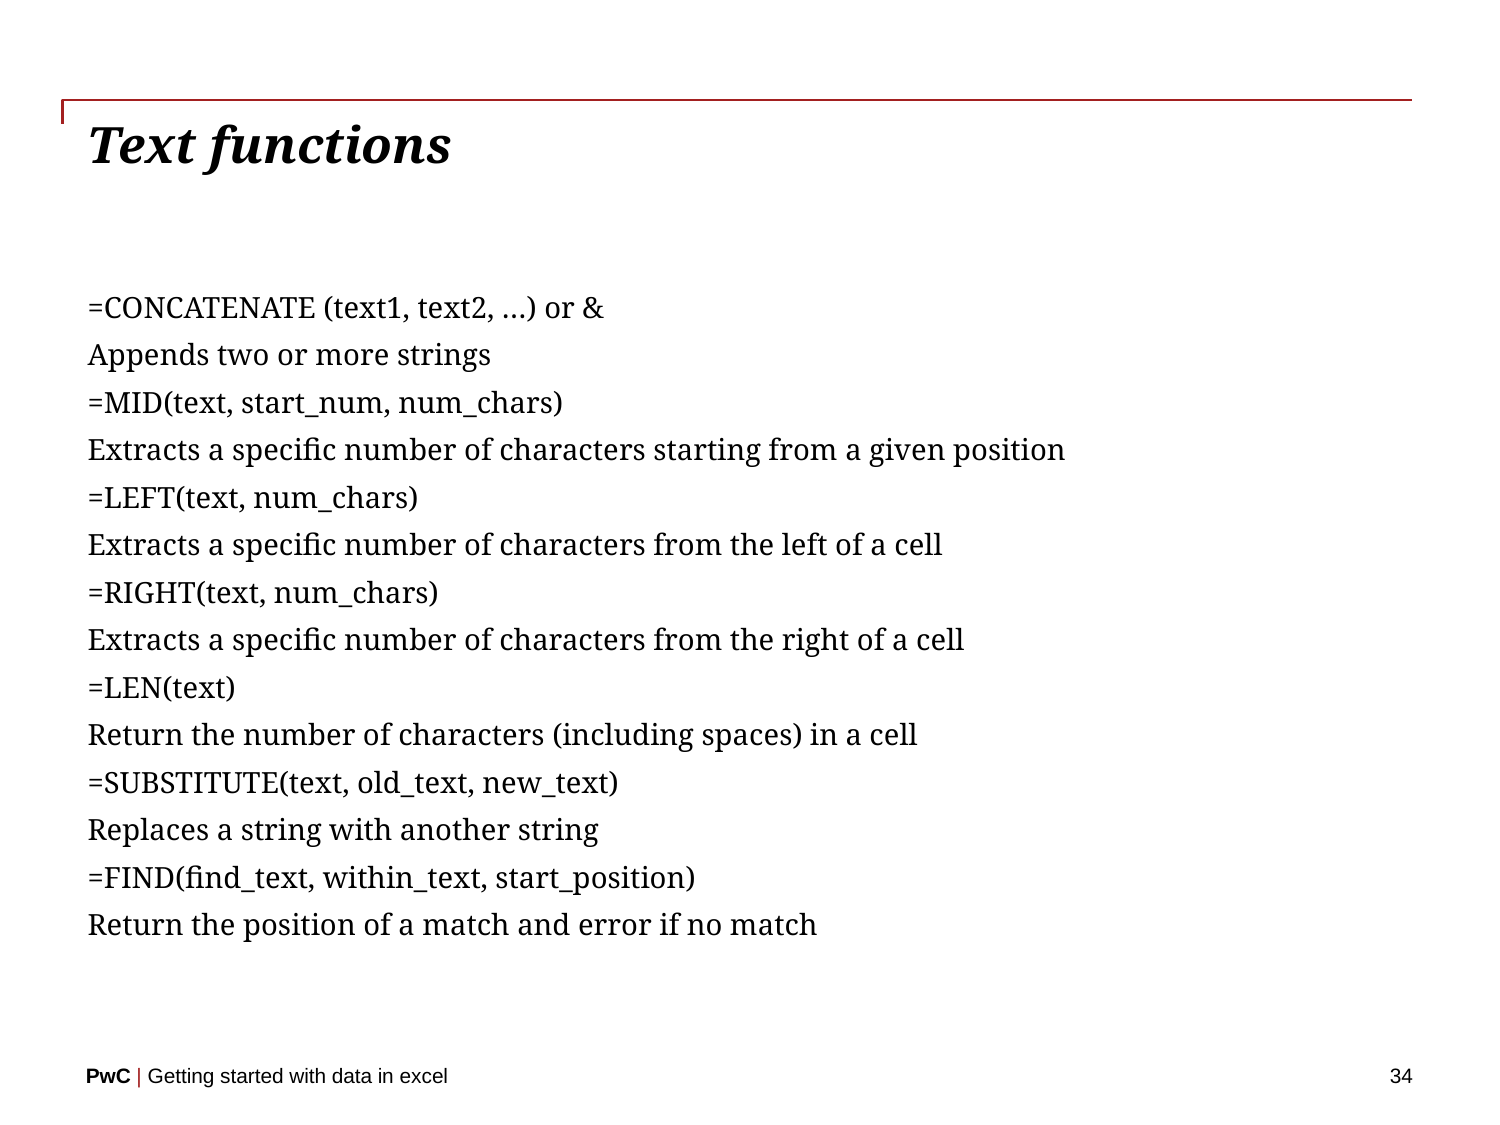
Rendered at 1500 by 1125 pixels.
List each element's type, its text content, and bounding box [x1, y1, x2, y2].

list =CONCATENATE (text1, text2, …) or & Appends two or more strings =MID(text, start_num, num_chars) Extracts a specific number of characters starting from a given position =LEFT(text, num_chars) Extracts a specific number of characters from the left of a cell =RIGHT(text, num_chars) Extracts a specific number of characters from the right of a cell =LEN(text) Return the number of characters (including spaces) in a cell =SUBSTITUTE(text, old_text, new_text) Replaces a string with another string =FIND(find_text, within_text, start_position) Return the position of a match and error if no match [87, 289, 1413, 949]
title Text functions [87, 113, 1413, 174]
slide_number 34 [1162, 1062, 1413, 1088]
